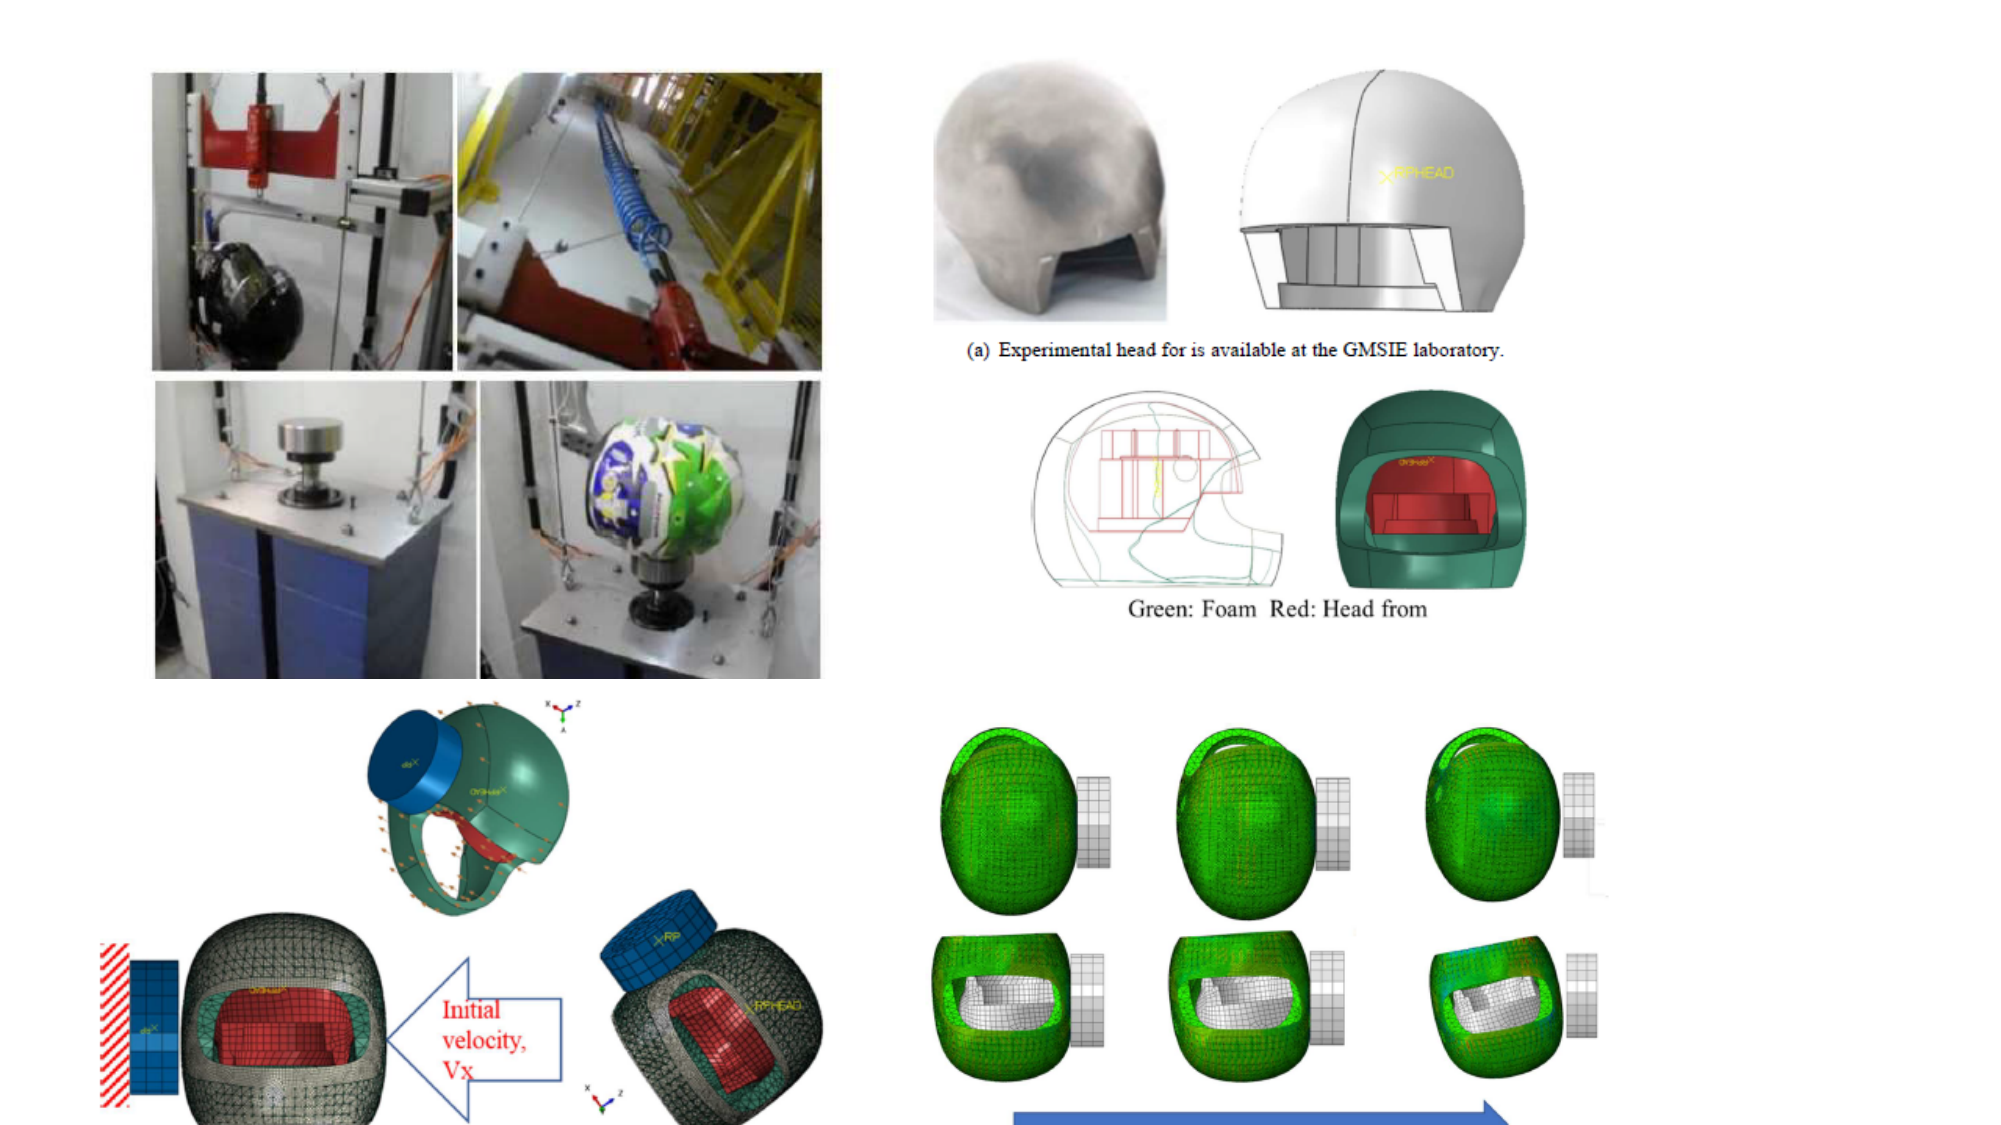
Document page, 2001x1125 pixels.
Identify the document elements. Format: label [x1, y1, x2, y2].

text_box [55, 45, 1677, 1125]
